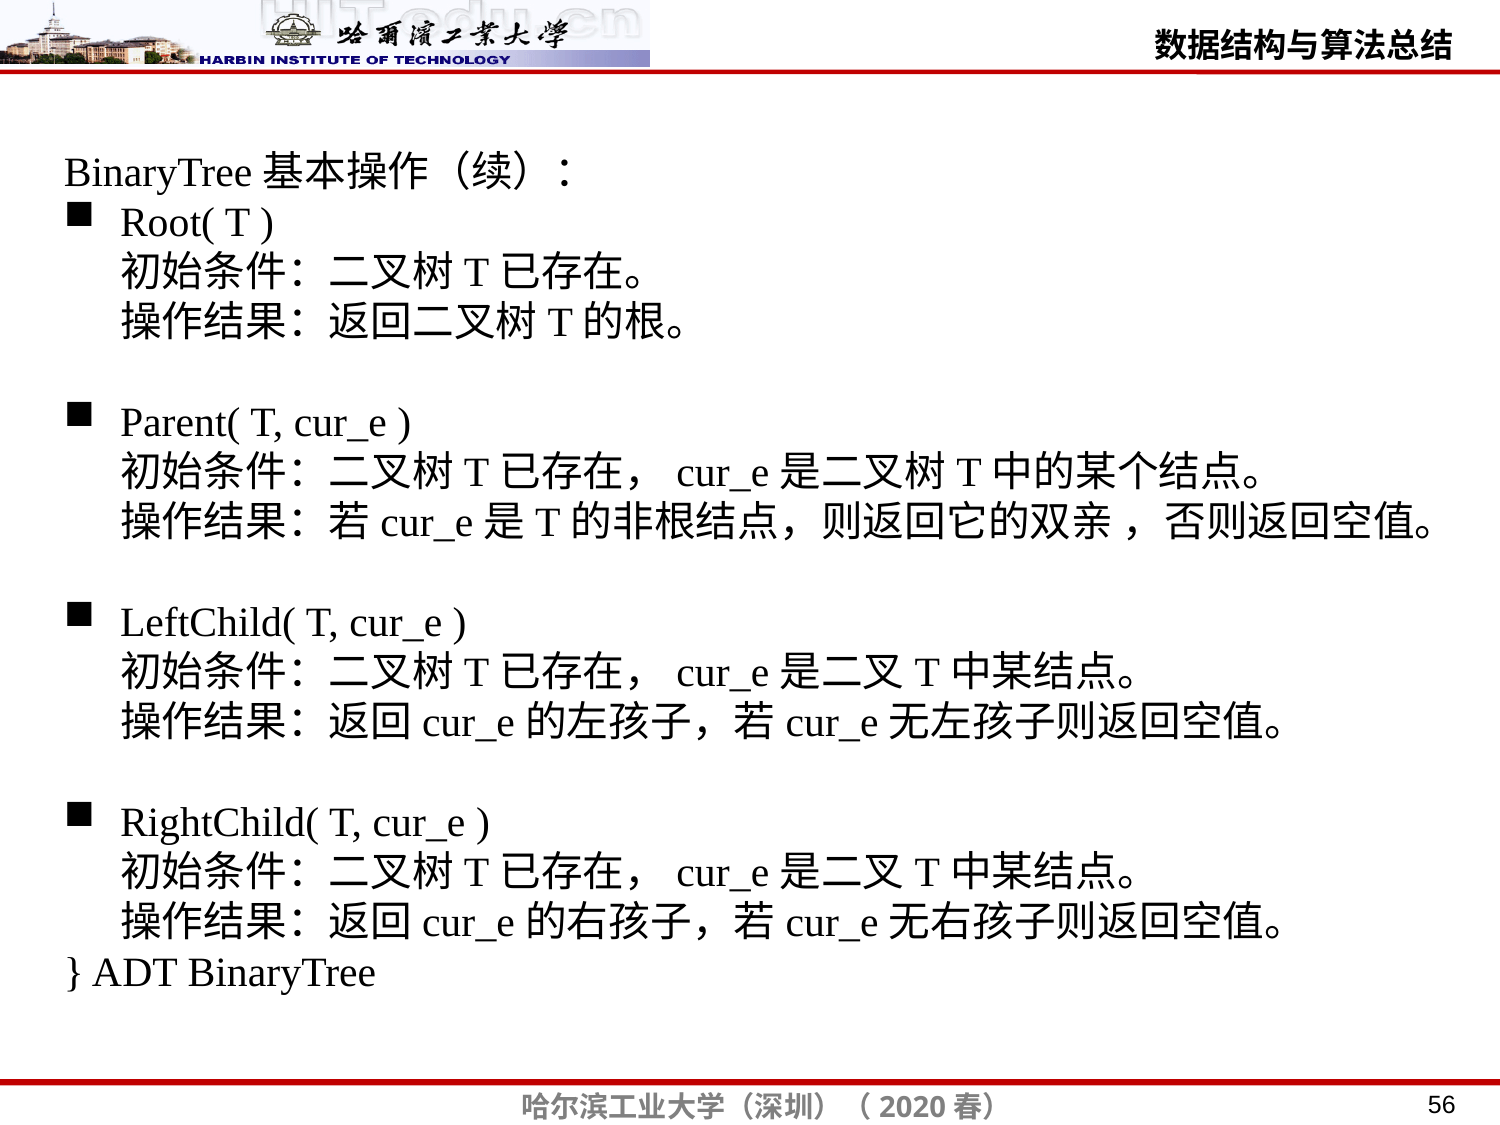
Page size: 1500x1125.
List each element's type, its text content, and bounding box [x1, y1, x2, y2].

text_box BinaryTree基本操作（续）： Root( T ) 初始条件：二叉树T已存在。 操作结果：返回二叉树T的根。 Parent( T, cur_e ) 初始条件：二叉树T已存在，cur_e是二叉树T中的某个结点。 操作结果：若cur_e是T的非根结点，则返回它的双亲 ，否则返回空值。 LeftChild( T, cur_e ) 初始条件：二叉树T已存在，cur_e是二叉T中某结点。 操作结果：返回cur_e的左孩子，若cur_e无左孩子则返回空值。 RightChild( T, cur_e ) 初始条件：二叉树T已存在，cur_e是二叉T中某结点。 操作结果：返回cur_e的右孩子，若cur_e无右孩子则返回空值。 } ADT BinaryTree [48, 137, 1472, 1003]
picture [0, 0, 650, 67]
